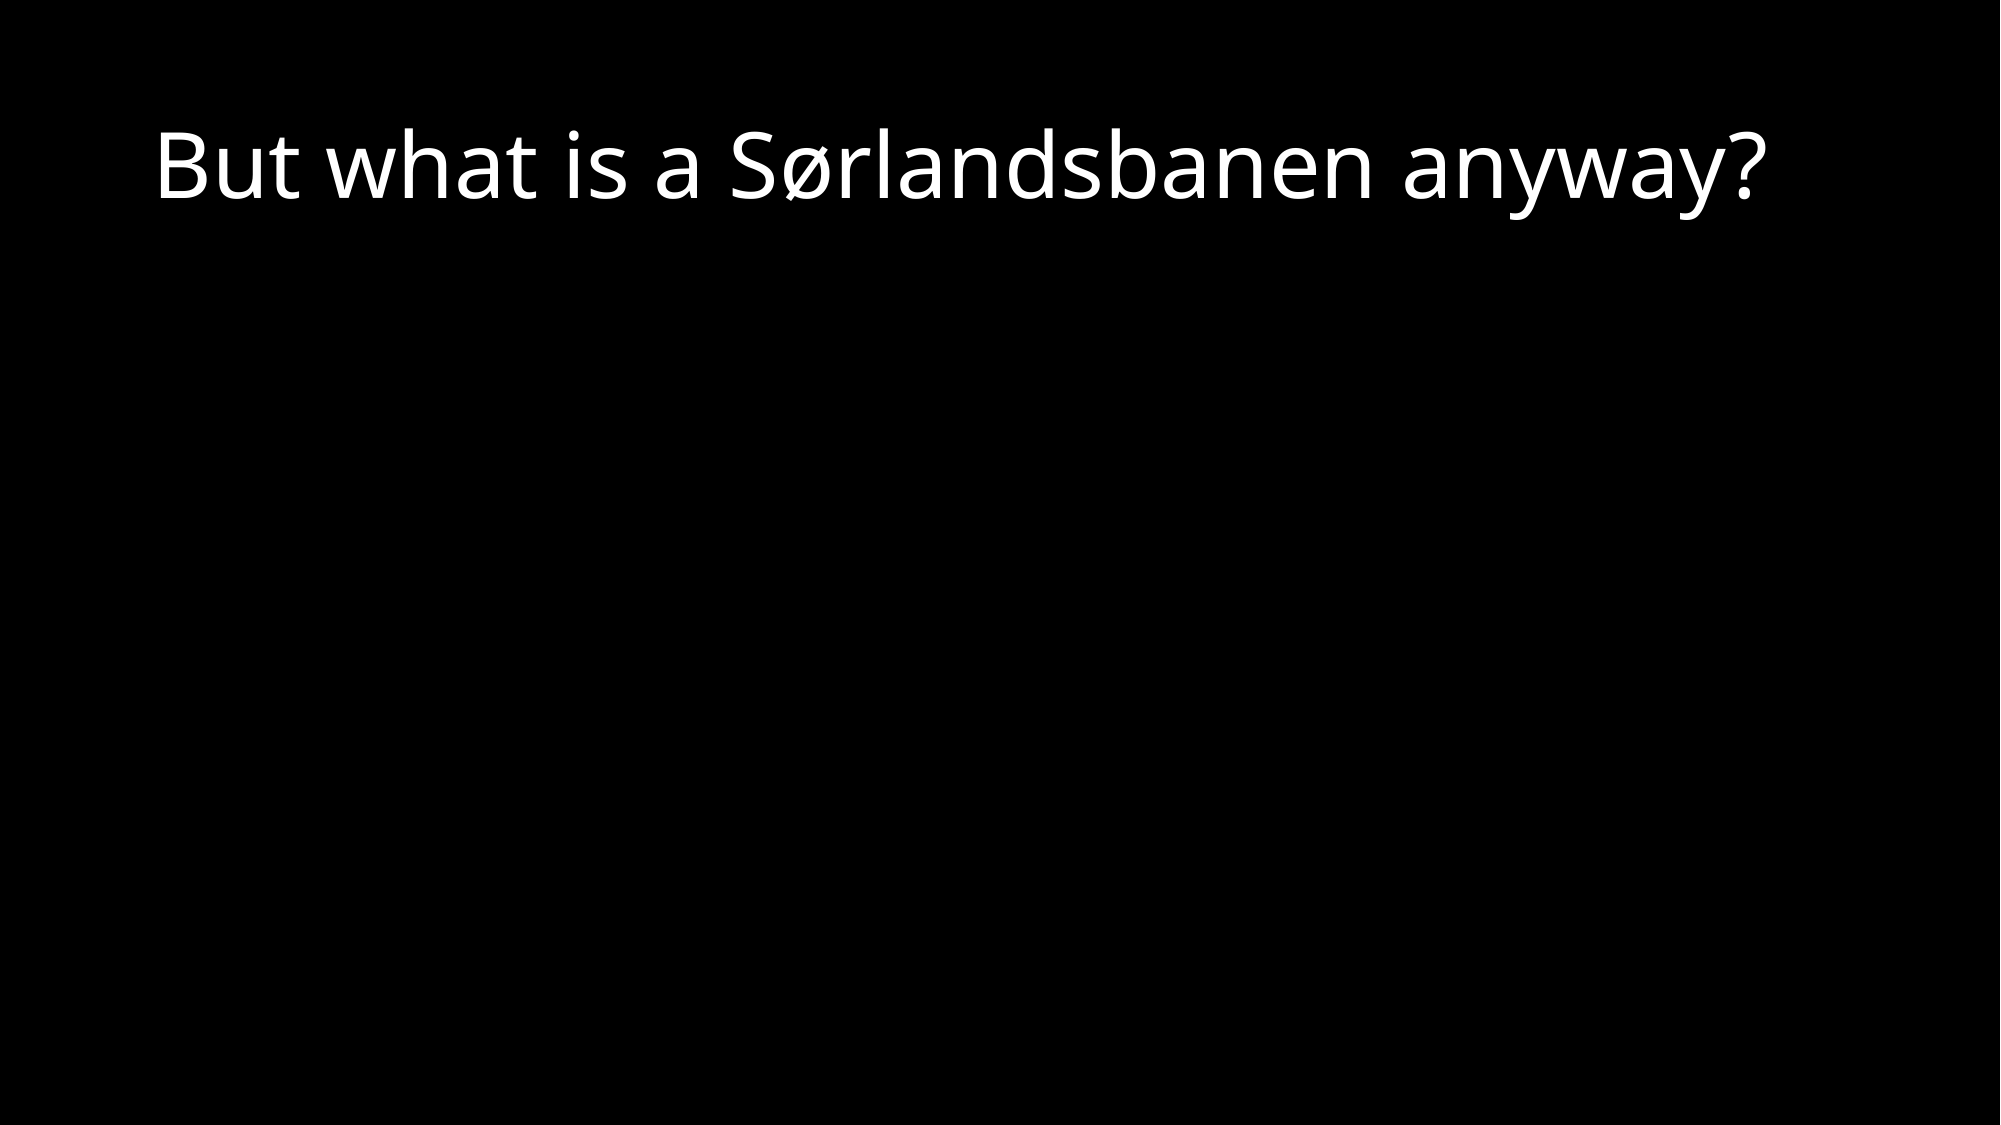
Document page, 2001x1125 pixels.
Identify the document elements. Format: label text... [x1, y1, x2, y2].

title But what is a Sørlandsbanen anyway? [137, 59, 1863, 278]
